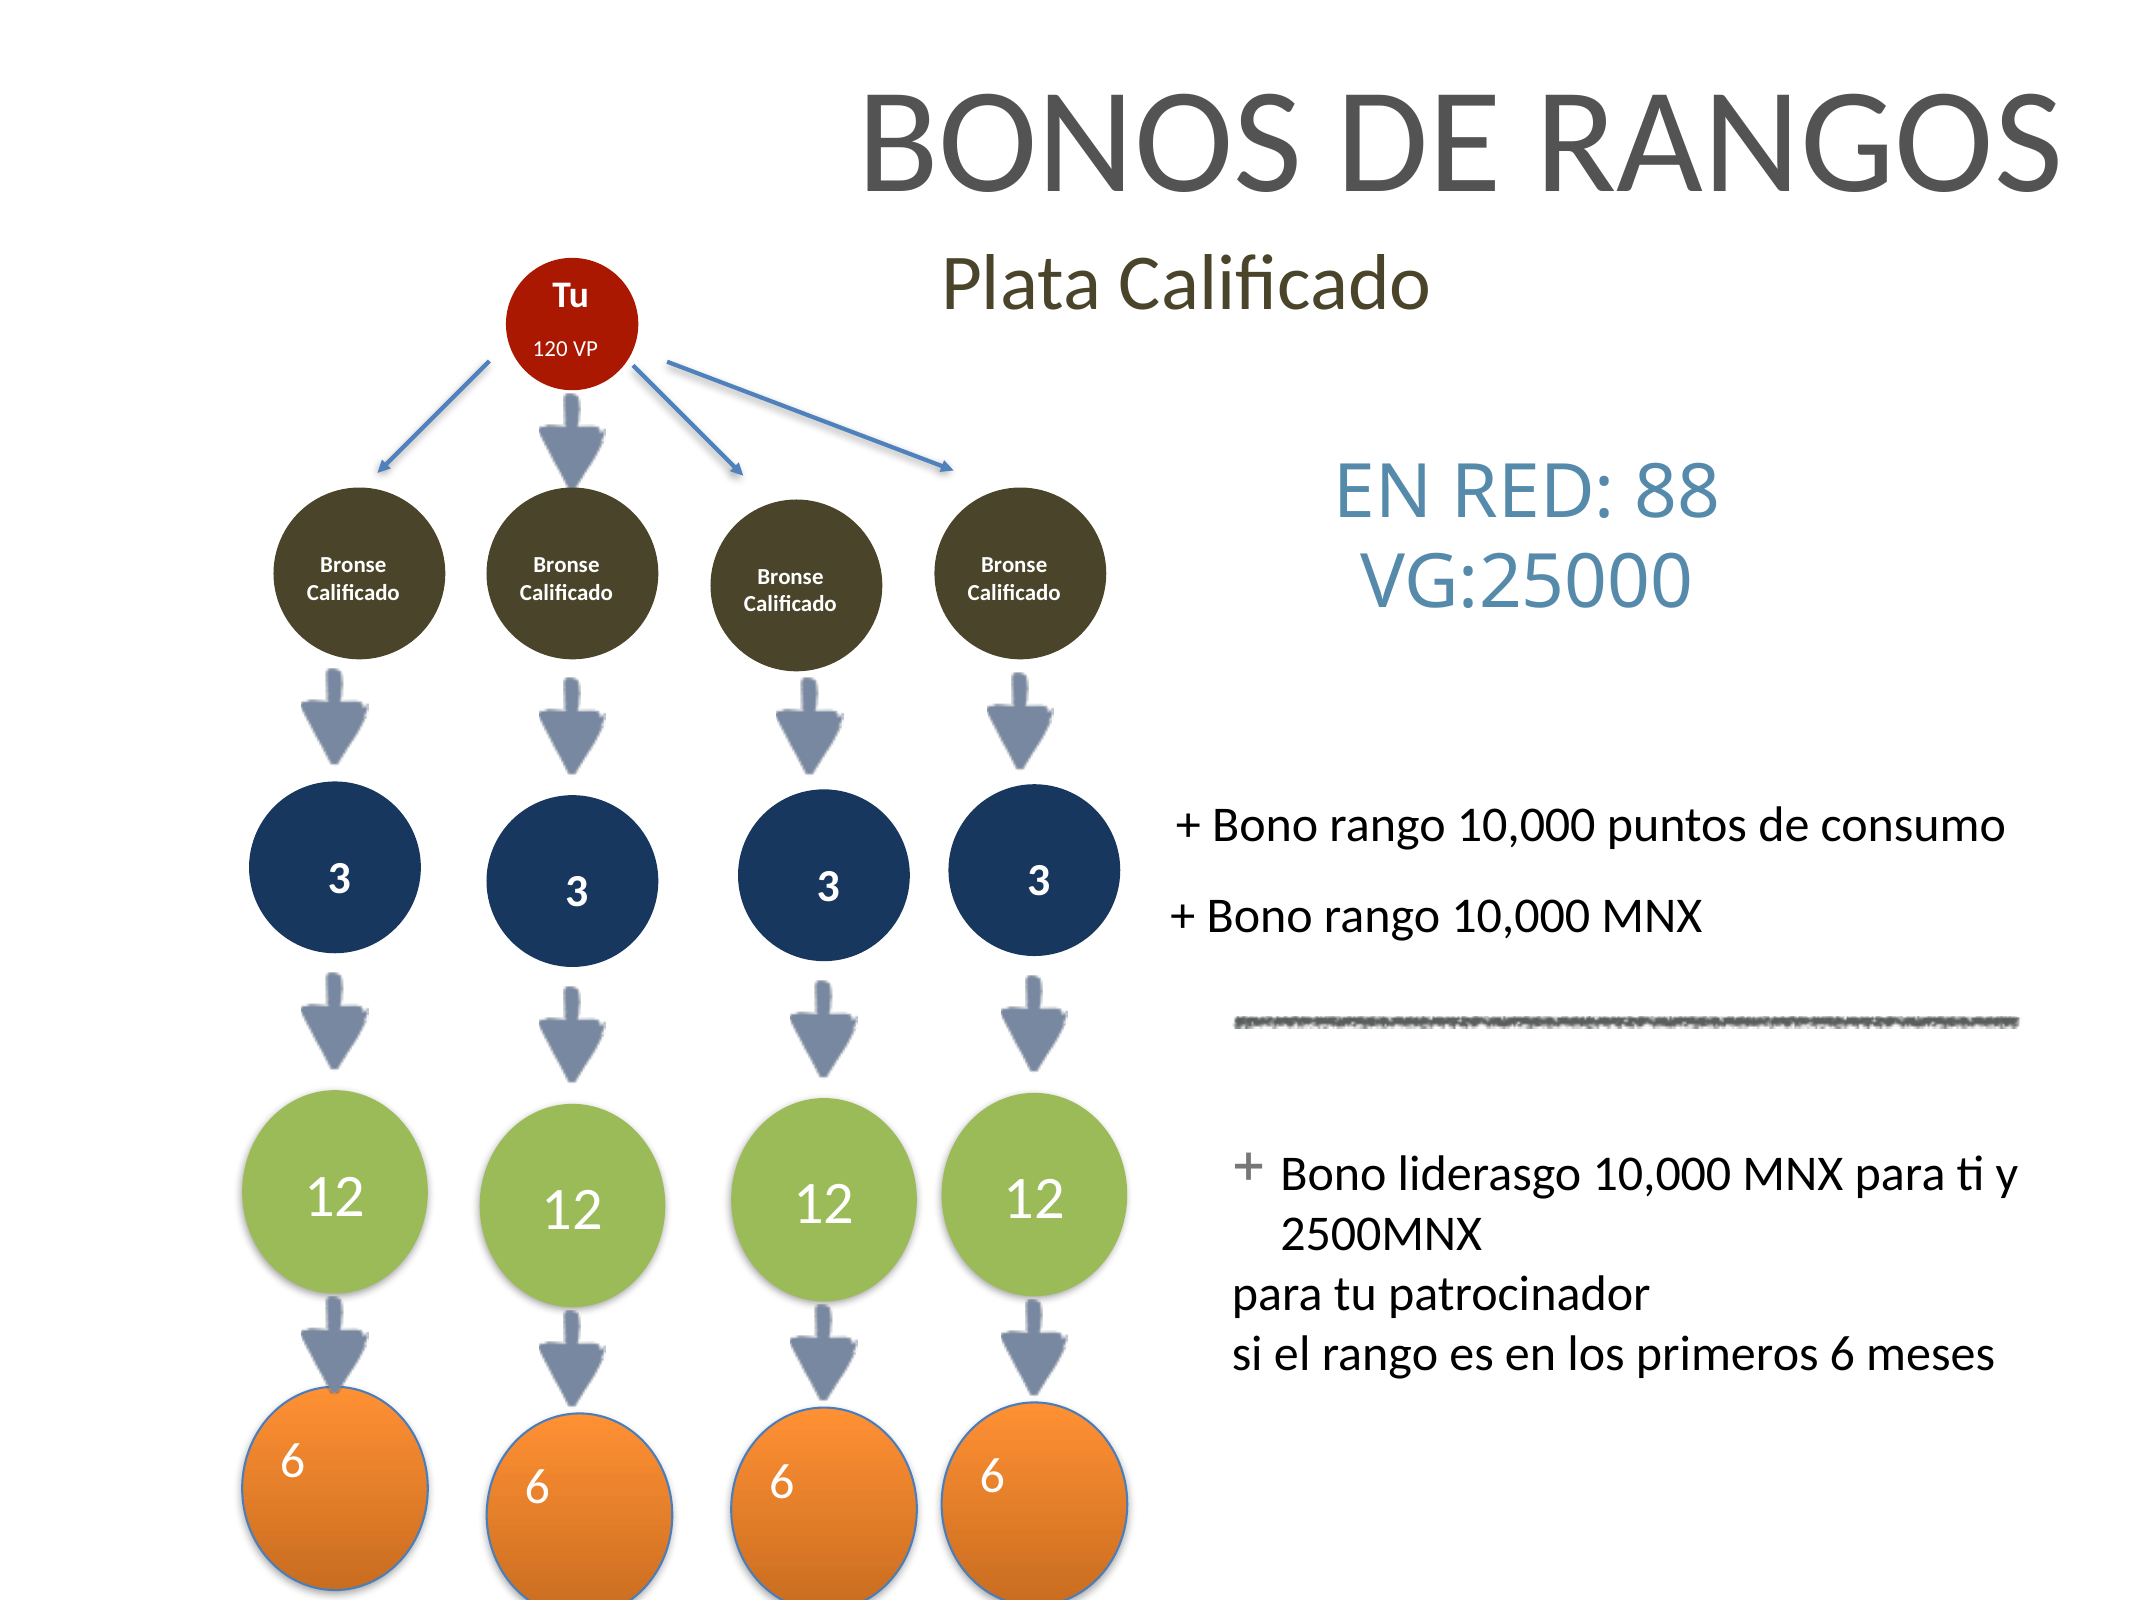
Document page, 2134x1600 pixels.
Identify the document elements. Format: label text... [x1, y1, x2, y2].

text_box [486, 487, 659, 660]
text_box 6 [941, 1409, 1128, 1600]
picture [301, 1289, 369, 1404]
text_box Plata Calificado [932, 222, 1441, 334]
picture [538, 670, 606, 776]
picture [790, 973, 858, 1088]
text_box 6 [242, 1396, 428, 1591]
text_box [948, 765, 1121, 990]
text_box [934, 487, 1107, 660]
picture [301, 661, 369, 762]
picture [776, 672, 844, 770]
picture [301, 965, 369, 1080]
text_box + Bono rango 10,000 MNX [1159, 872, 1714, 954]
text_box 6 [731, 1415, 917, 1600]
text_box 12 [242, 1090, 428, 1286]
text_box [248, 762, 422, 987]
picture [986, 665, 1054, 765]
text_box [377, 360, 490, 473]
picture [1226, 1015, 2029, 1029]
text_box [667, 361, 954, 472]
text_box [273, 487, 446, 660]
picture [1000, 968, 1068, 1083]
picture [538, 1303, 606, 1418]
text_box EN RED: 88 VG:25000 [1325, 434, 1729, 631]
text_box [737, 770, 911, 995]
text_box 6 [486, 1419, 673, 1600]
picture [538, 979, 606, 1094]
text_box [710, 499, 883, 672]
picture [790, 1297, 858, 1412]
picture [1000, 1292, 1068, 1407]
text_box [486, 776, 659, 1001]
picture [538, 386, 606, 487]
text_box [505, 257, 640, 391]
text_box + Bono rango 10,000 puntos de consumo [1165, 780, 2017, 862]
text_box [648, 380, 744, 476]
text_box Bono liderasgo 10,000 MNX para ti y 2500MNX para tu patrocinador si el rango es en los primeros 6 meses [1221, 1129, 2134, 1391]
text_box 12 [479, 1103, 666, 1300]
text_box 12 [731, 1098, 917, 1294]
text_box 12 [941, 1092, 1128, 1289]
title BONOS DE RANGOS [57, 6, 2076, 256]
